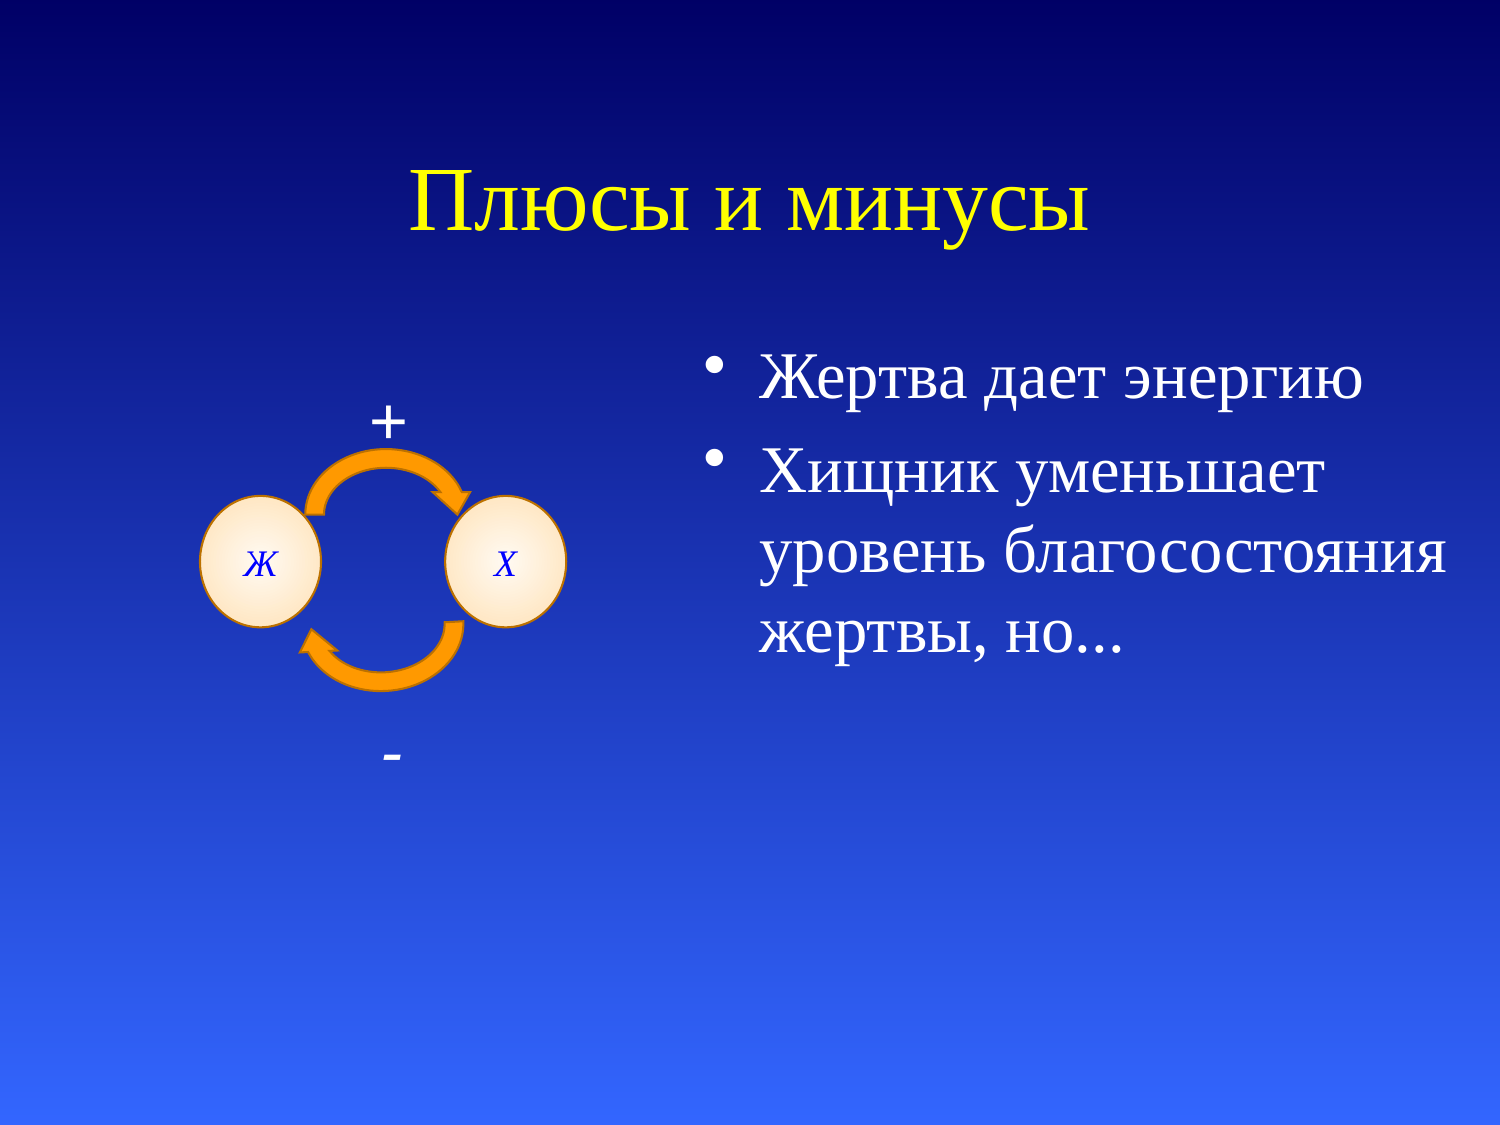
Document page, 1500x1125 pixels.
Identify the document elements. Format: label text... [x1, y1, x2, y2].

title Плюсы и минусы [112, 99, 1388, 288]
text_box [199, 370, 567, 798]
list Жертва дает энергию Хищник уменьшает уровень благосостояния жертвы, но... [688, 324, 1470, 1001]
